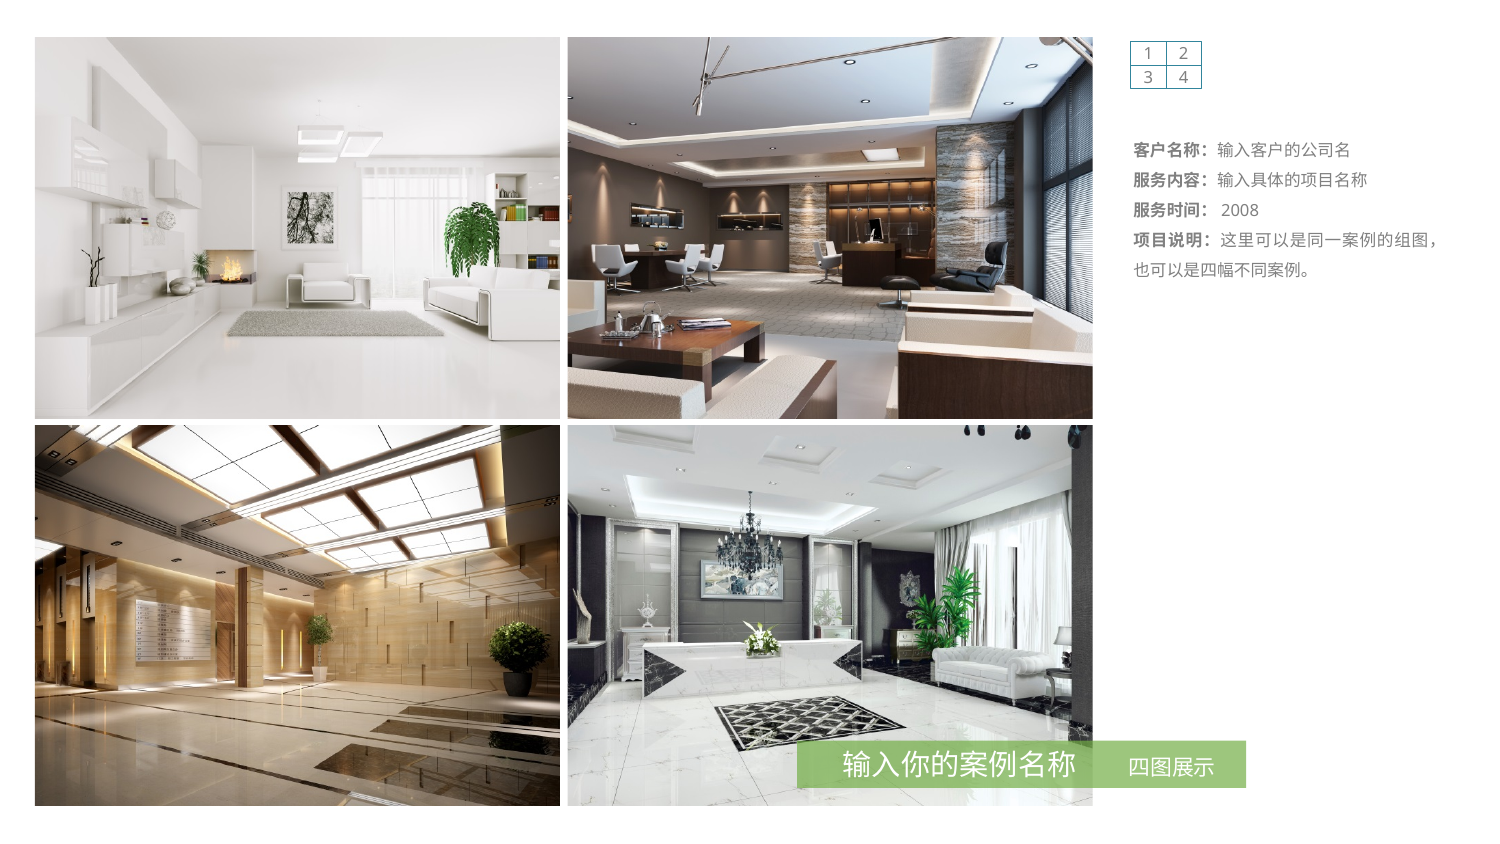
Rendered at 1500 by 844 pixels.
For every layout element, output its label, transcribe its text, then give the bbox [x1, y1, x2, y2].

text_box 客户名称：输入客户的公司名 服务内容：输入具体的项目名称 服务时间：2008 项目说明：这里可以是同一案例的组图，也可以是四幅不同案例。 [1127, 123, 1435, 286]
text_box [566, 423, 1095, 808]
text_box [33, 423, 562, 808]
text_box 输入你的案例名称 四图展示 [842, 746, 1216, 782]
text_box [795, 739, 1248, 790]
text_box [33, 36, 562, 420]
text_box [566, 36, 1095, 420]
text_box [1130, 41, 1202, 89]
